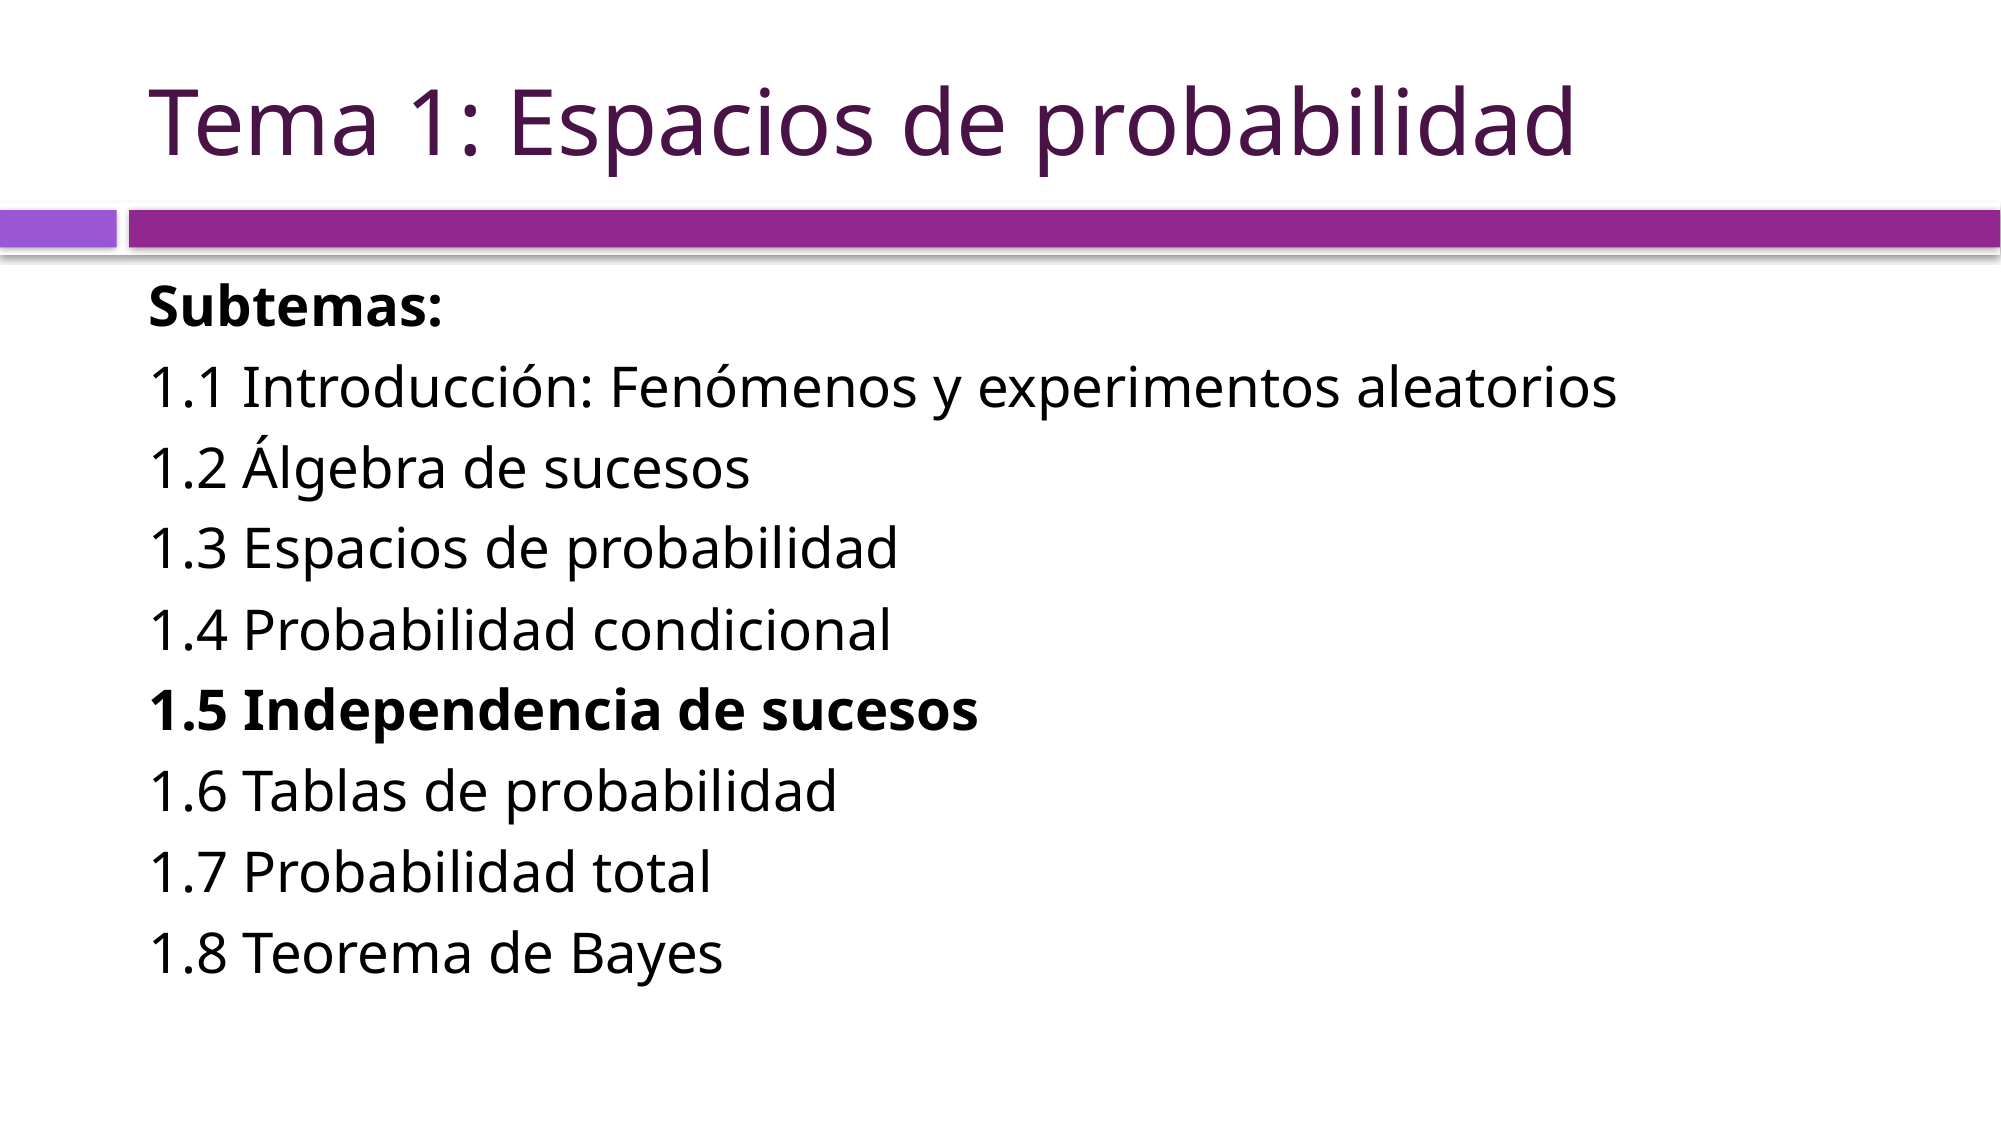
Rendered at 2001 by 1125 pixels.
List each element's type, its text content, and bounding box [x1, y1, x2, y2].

title Tema 1: Espacios de probabilidad [133, 37, 1918, 200]
list Subtemas: 1.1 Introducción: Fenómenos y experimentos aleatorios 1.2 Álgebra de sucesos 1.3 Espacios de probabilidad 1.4 Probabilidad condicional 1.5 Independencia de sucesos 1.6 Tablas de probabilidad 1.7 Probabilidad total 1.8 Teorema de Bayes [133, 262, 1918, 1000]
